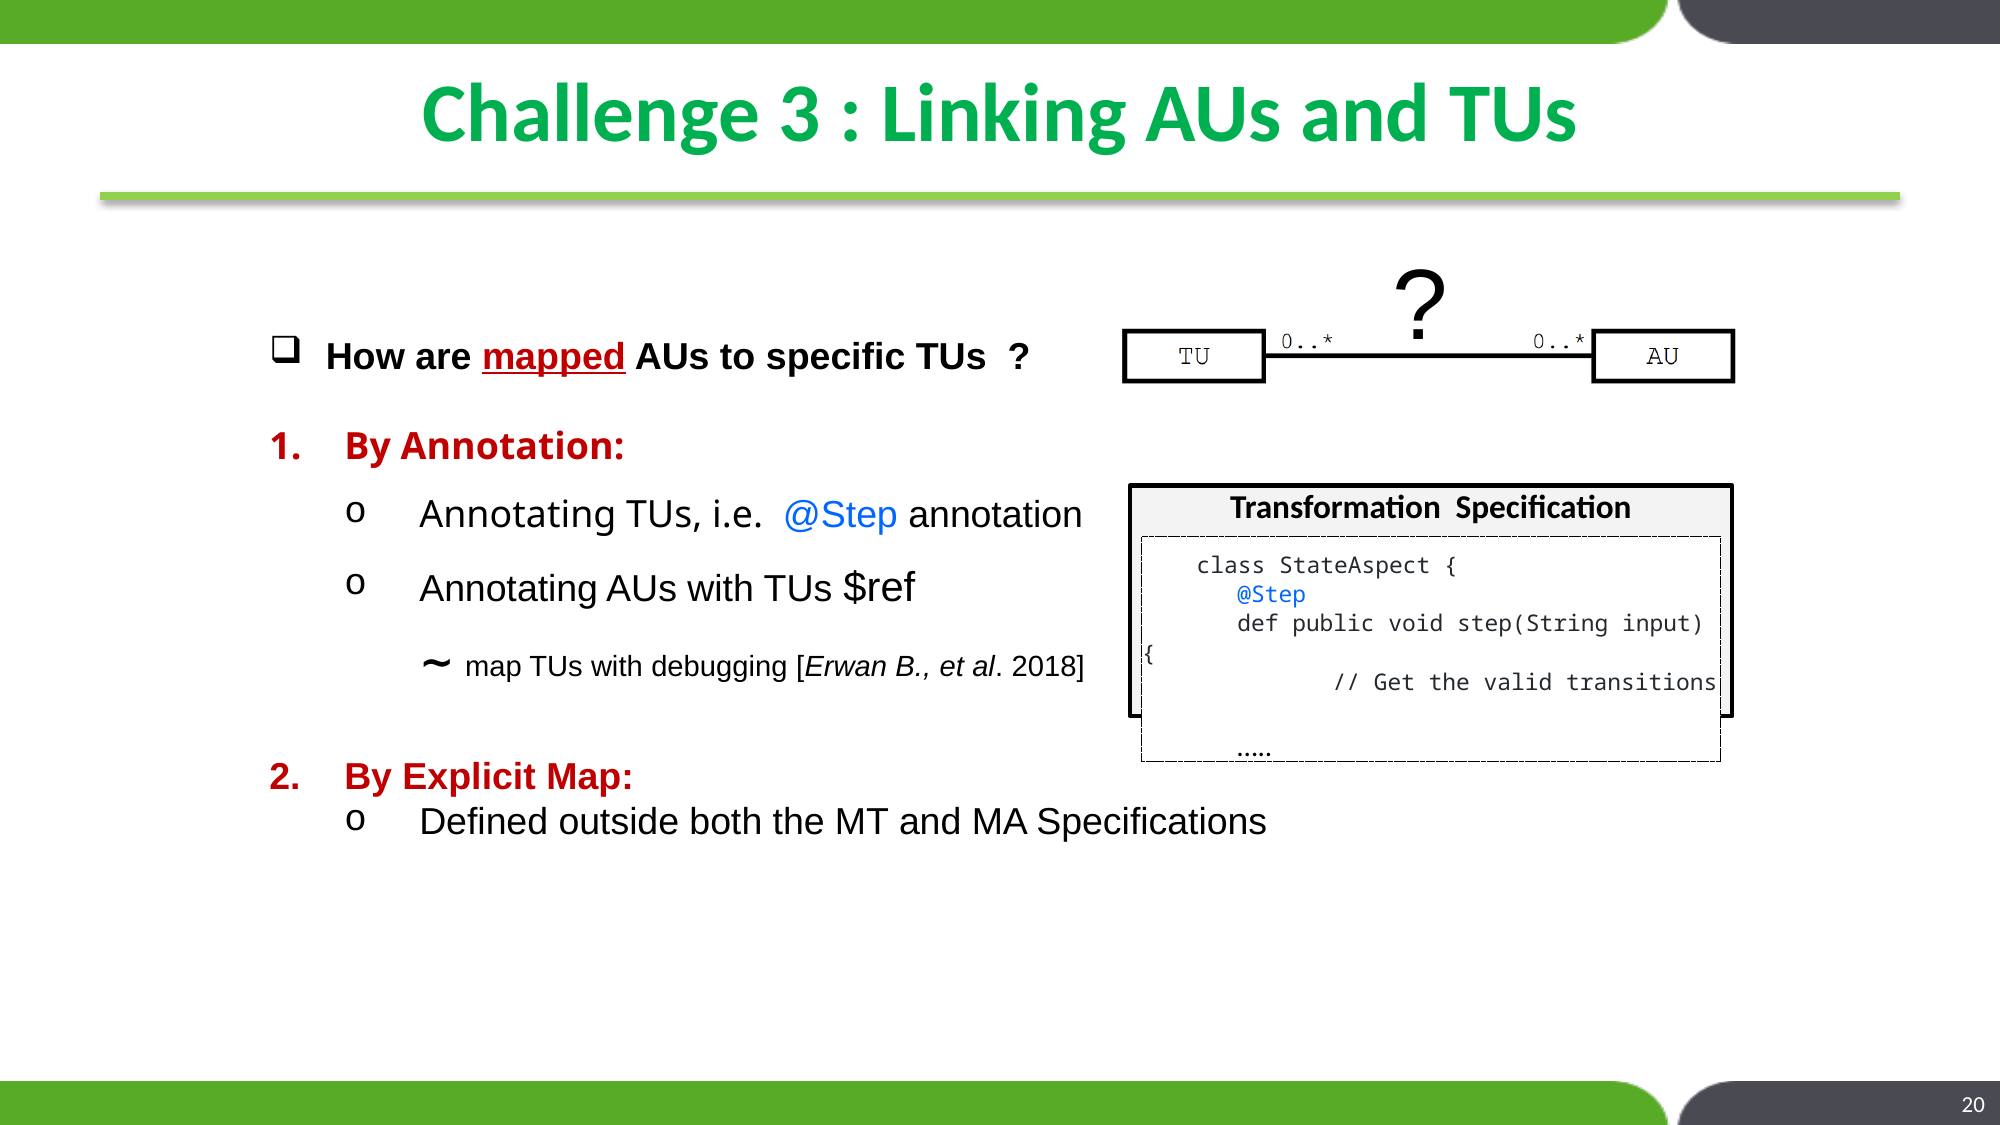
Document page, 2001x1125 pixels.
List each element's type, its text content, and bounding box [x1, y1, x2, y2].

slide_number 20 [1690, 1081, 2000, 1125]
text_box How are mapped AUs to specific TUs ? By Annotation: Annotating TUs, i.e. @Step annotation Annotating AUs with TUs $ref ∼ map TUs with debugging [Erwan B., et al. 2018] By Explicit Map: Defined outside both the MT and MA Specifications [254, 325, 1449, 895]
text_box class StateAspect { @Step def public void step(String input) { // Get the valid transitions ….. [1141, 536, 1721, 762]
text_box ? [1377, 231, 1532, 301]
text_box Transformation Specification [1128, 483, 1734, 718]
picture [1098, 302, 1753, 396]
title Challenge 3 : Linking AUs and TUs [257, 50, 1745, 181]
